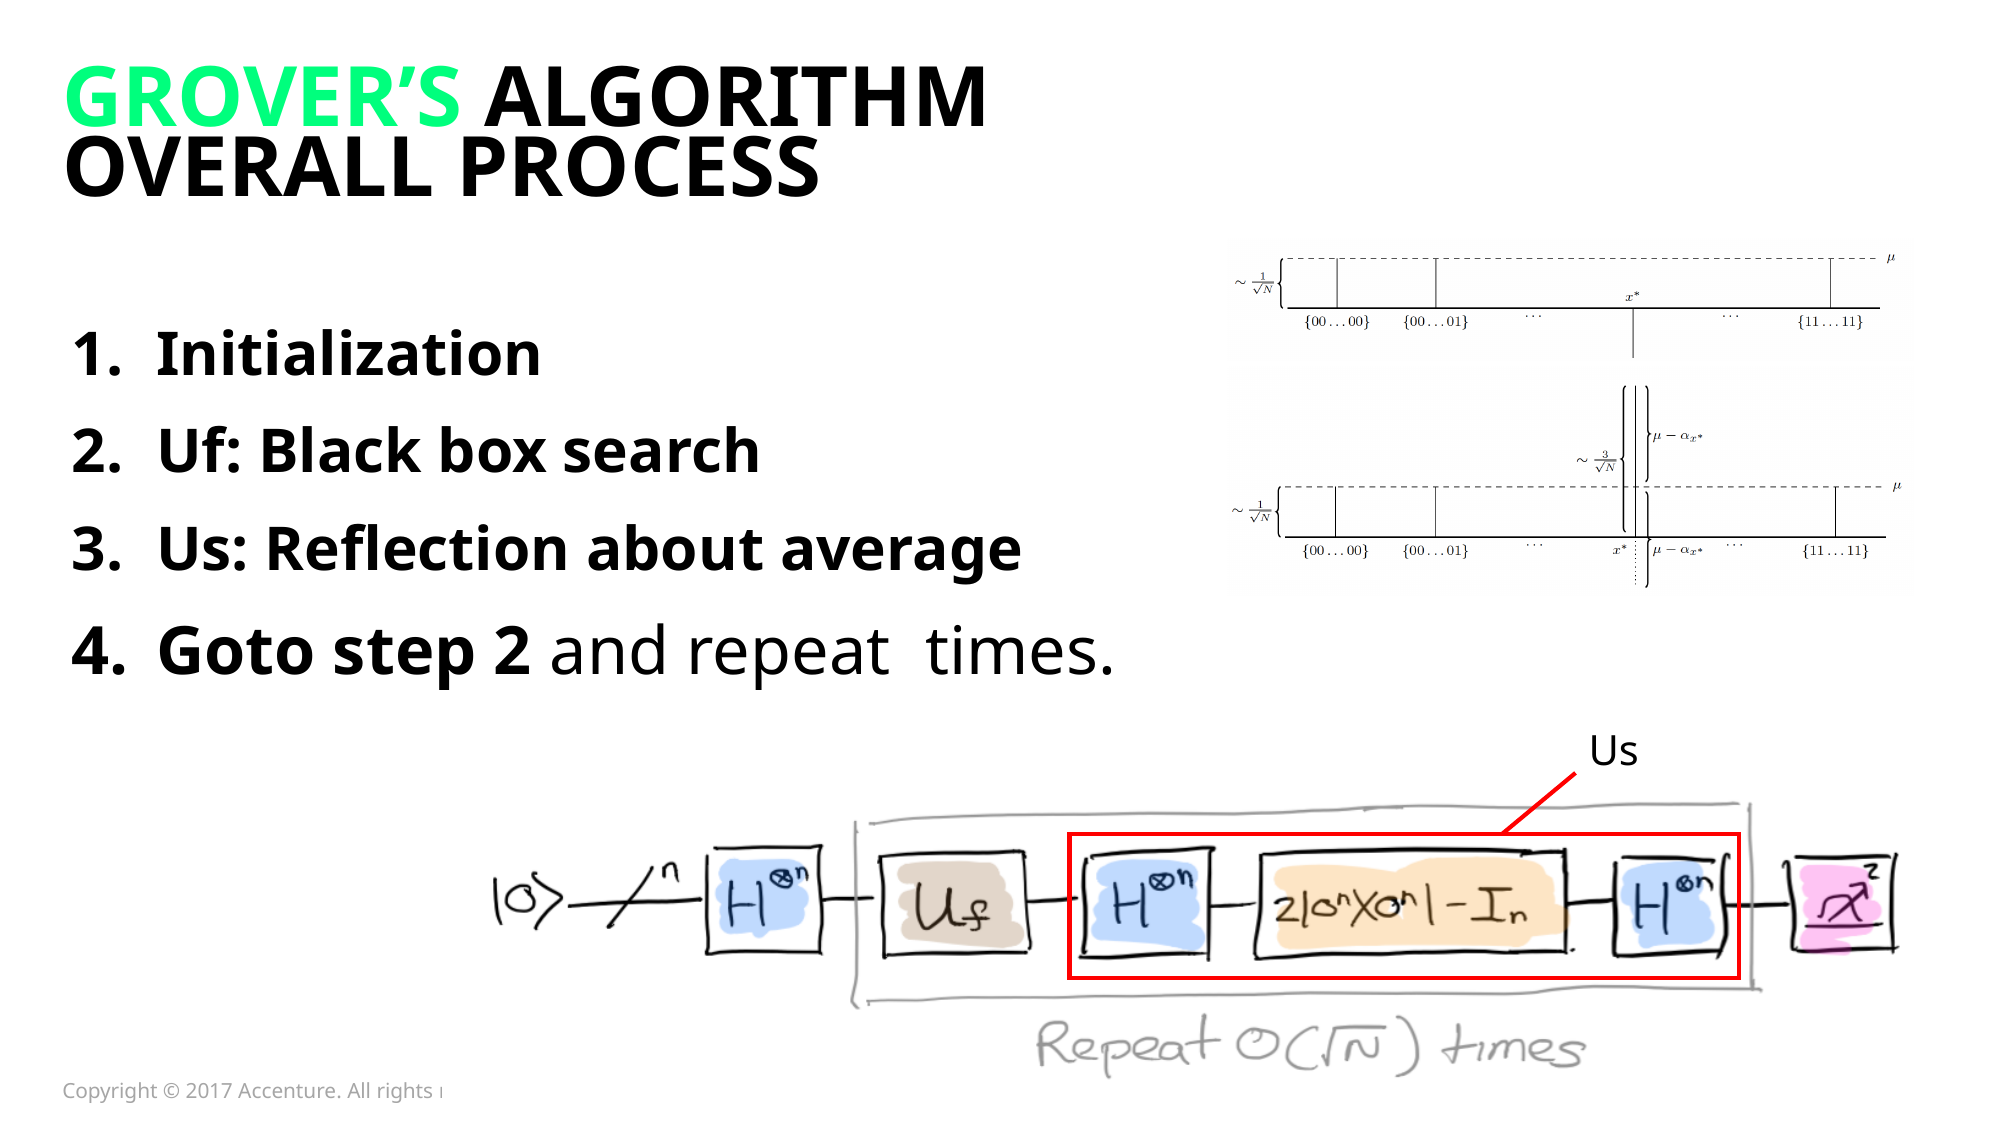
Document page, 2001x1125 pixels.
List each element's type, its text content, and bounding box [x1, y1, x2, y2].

picture [1227, 366, 1914, 596]
title Grover’s Algorithm Overall Process [62, 62, 1157, 225]
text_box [1502, 772, 1576, 834]
picture [1227, 238, 1914, 361]
picture [442, 772, 2000, 1125]
footer Copyright © 2017 Accenture. All rights reserved. Copyright © 2017, IBM Research and the IBM QX team. [62, 1069, 442, 1104]
text_box Us [1555, 686, 1672, 772]
